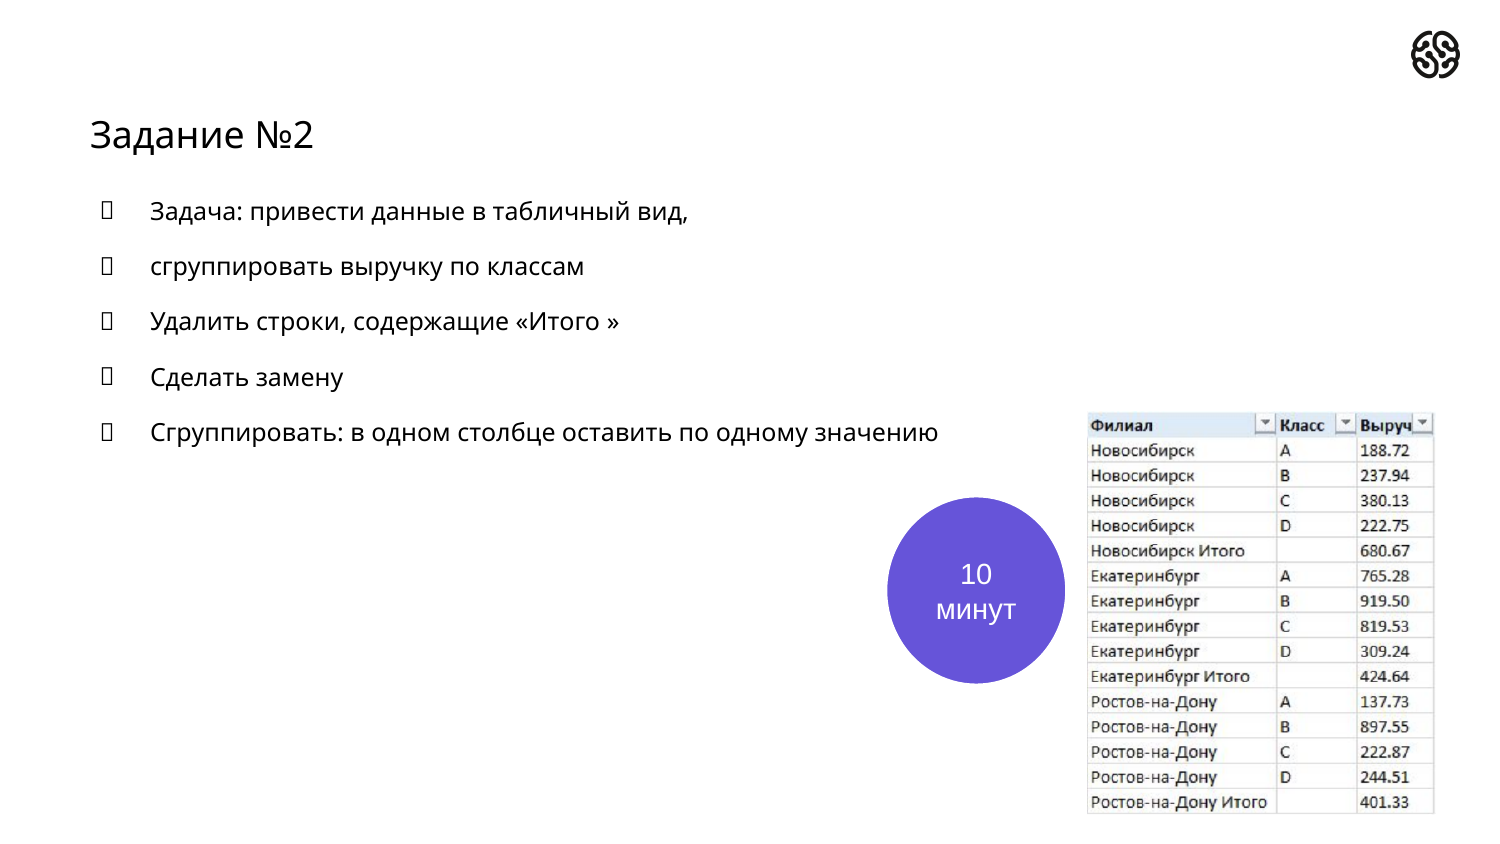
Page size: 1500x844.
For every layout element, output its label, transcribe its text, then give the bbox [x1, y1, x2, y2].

subtitle Задача: привести данные в табличный вид, сгруппировать выручку по классам Удалить строки, содержащие «Итого » Сделать замену Сгруппировать: в одном столбце оставить по одному значению [88, 73, 1412, 564]
title Задание №2 [90, 15, 1413, 157]
picture [1081, 408, 1442, 819]
text_box 10 минут [886, 496, 1066, 685]
picture [1413, 30, 1460, 79]
